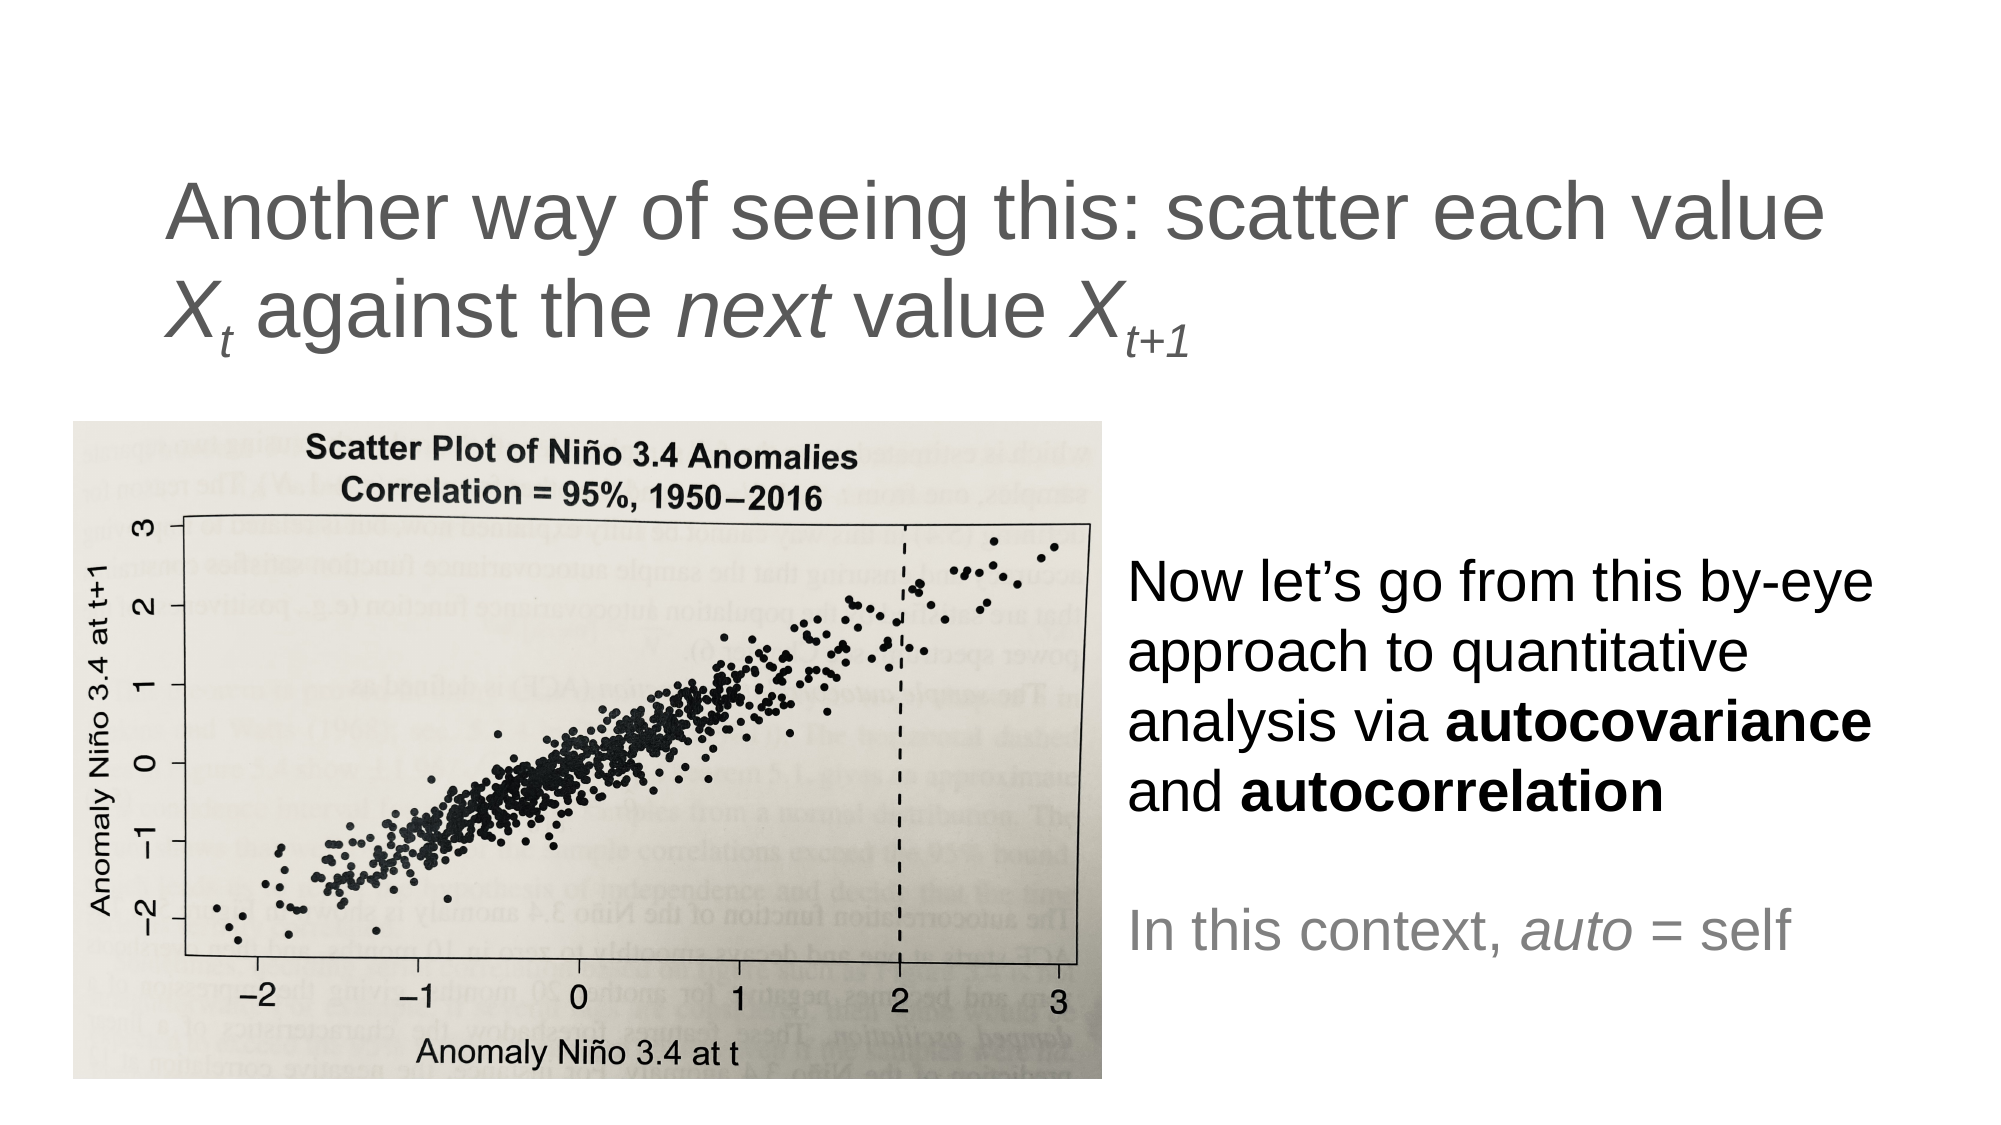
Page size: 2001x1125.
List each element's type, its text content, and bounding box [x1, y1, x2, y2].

title Another way of seeing this: scatter each value Xt against the next value Xt+1 [150, 149, 1875, 375]
text_box Now let’s go from this by-eye approach to quantitative analysis via autocovariance and autocorrelation In this context, auto = self [1112, 466, 1945, 1079]
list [73, 421, 1102, 1079]
